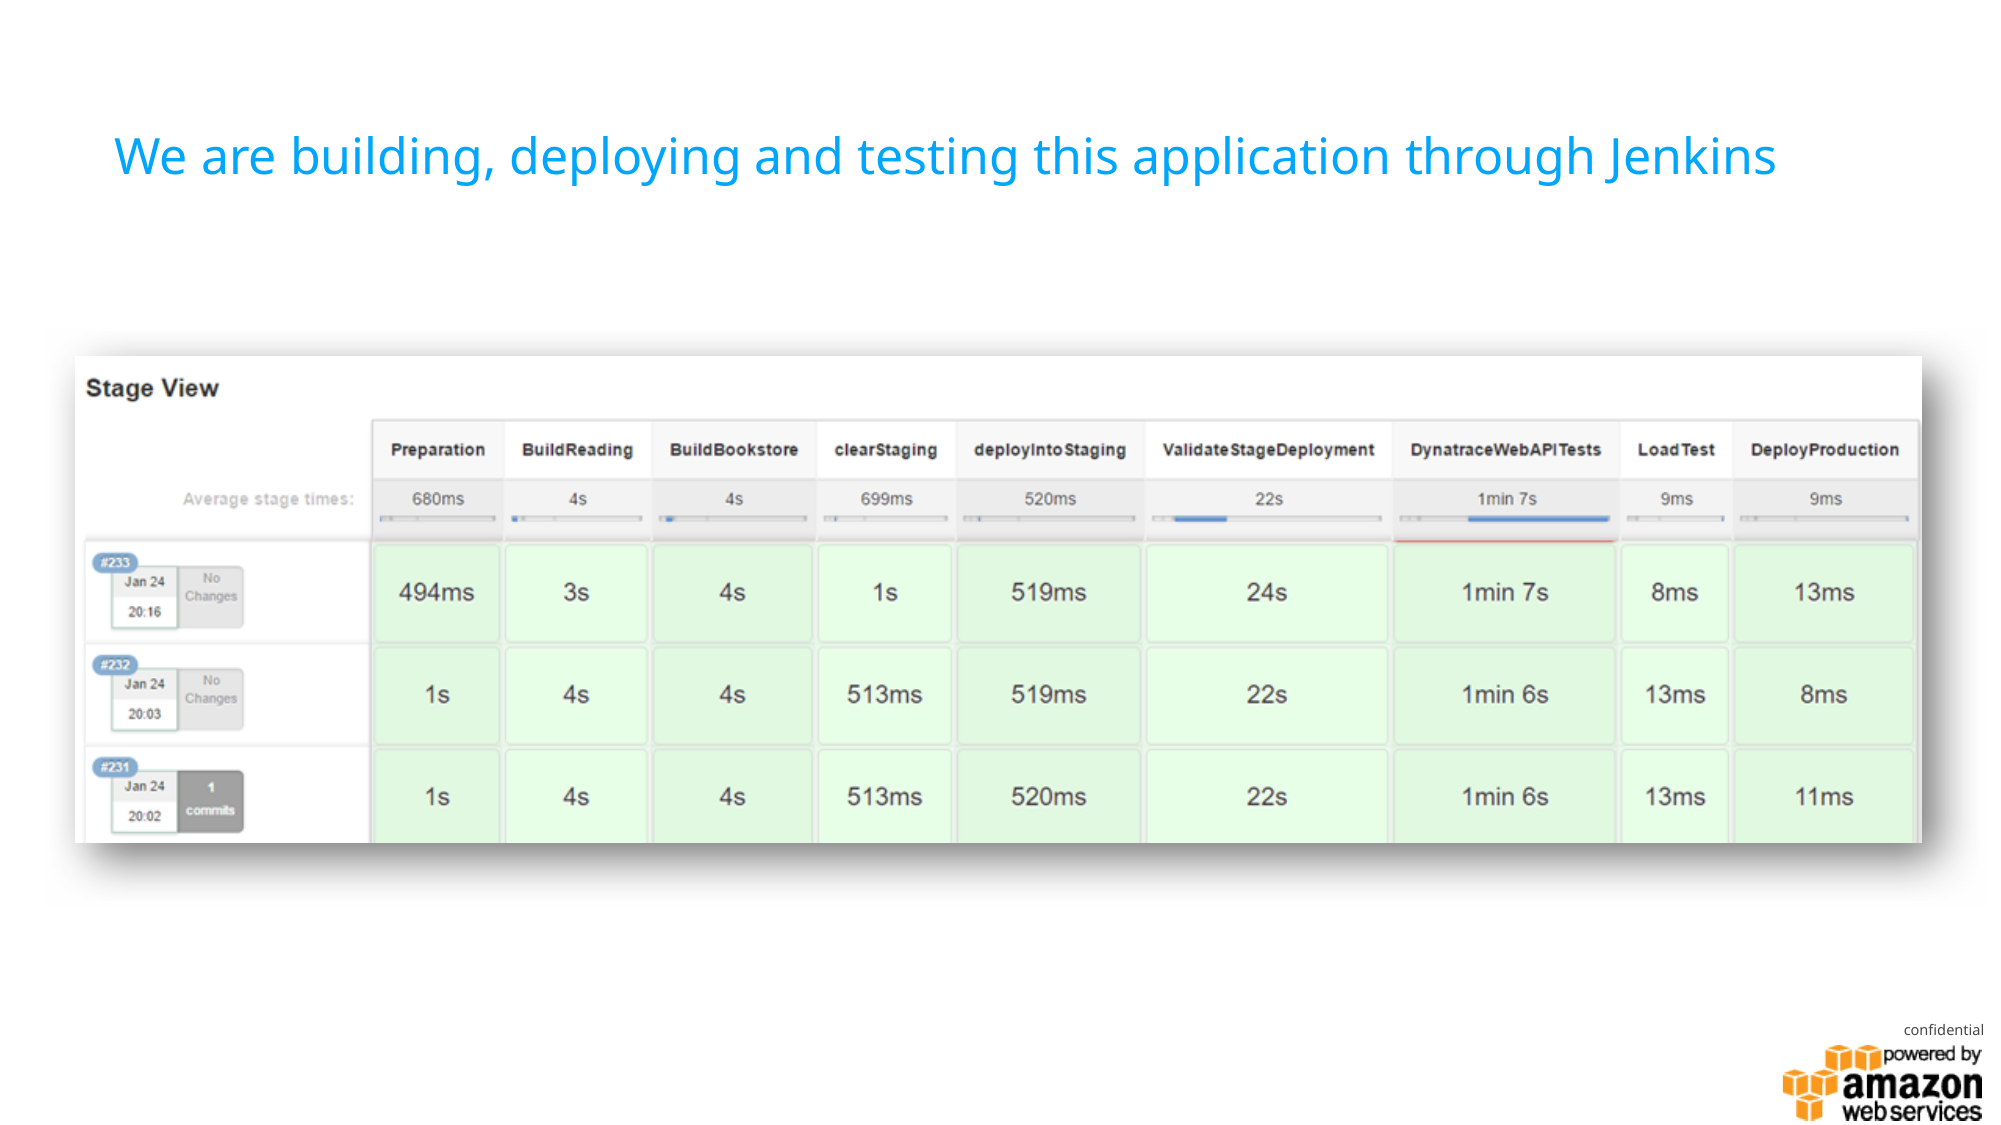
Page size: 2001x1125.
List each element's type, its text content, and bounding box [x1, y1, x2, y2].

picture [1782, 1045, 1982, 1121]
title We are building, deploying and testing this application through Jenkins [114, 93, 1882, 204]
picture [75, 356, 1922, 843]
